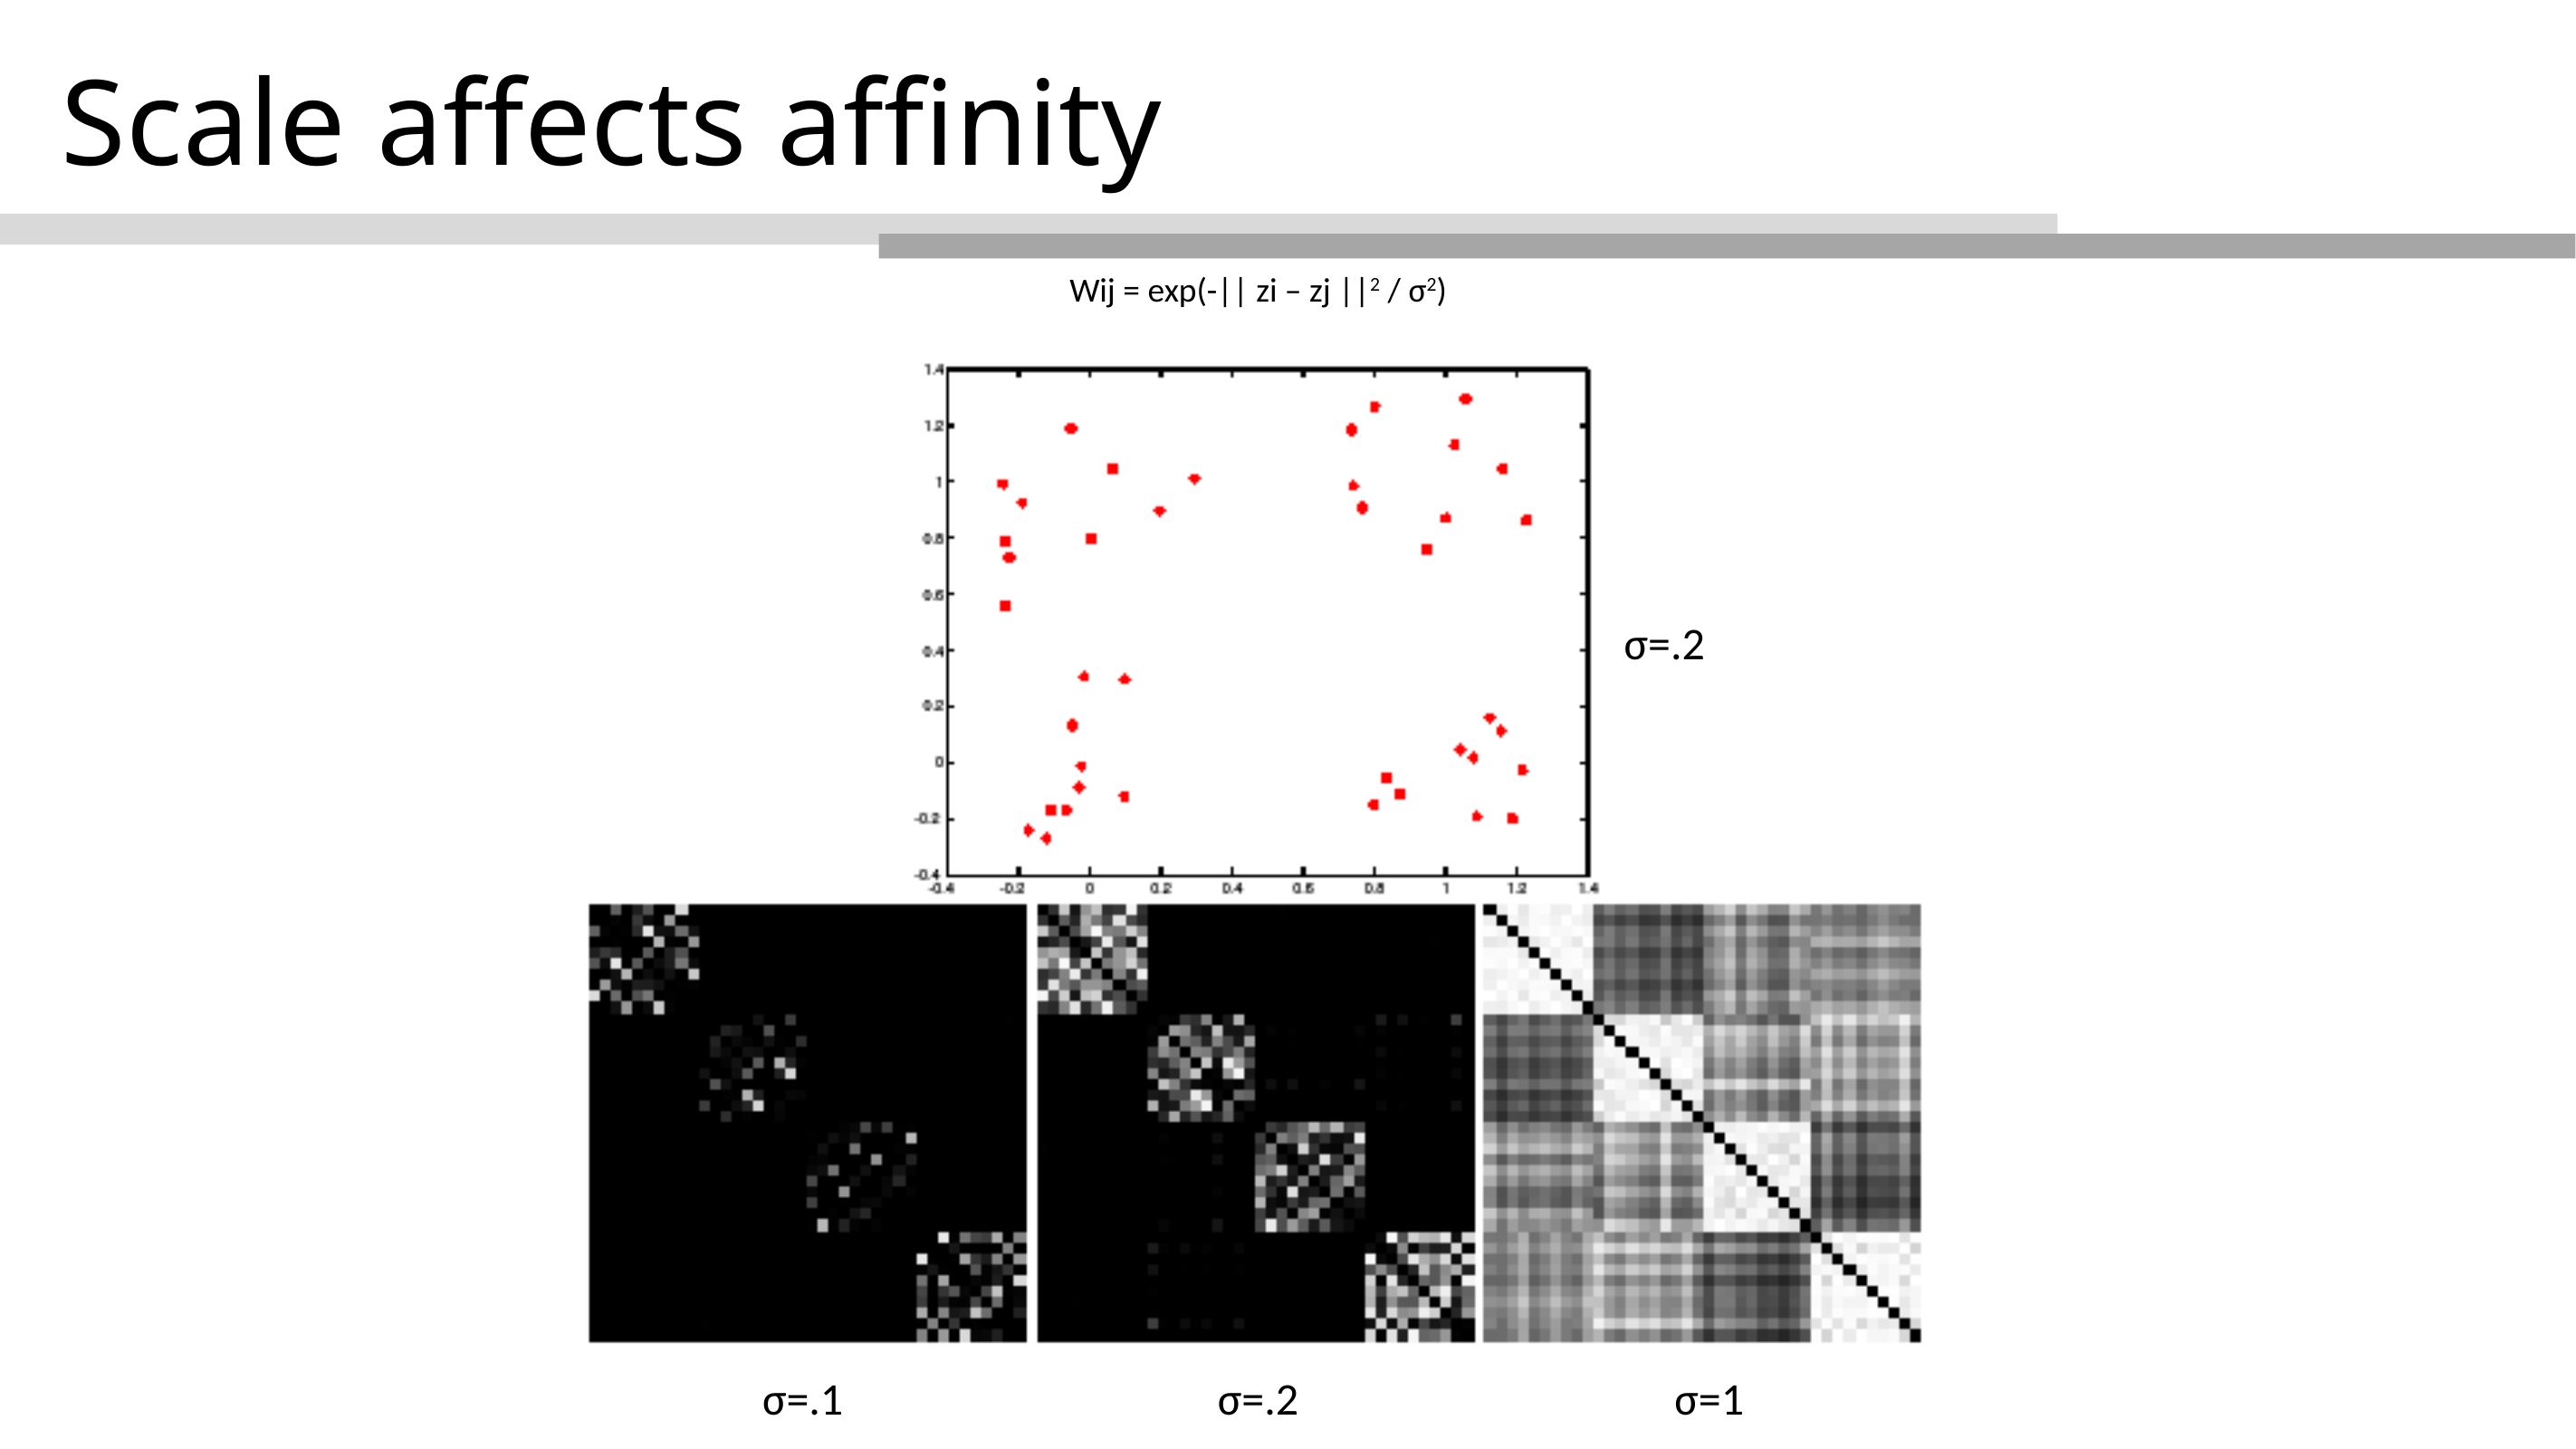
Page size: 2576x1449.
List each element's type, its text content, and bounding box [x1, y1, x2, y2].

title Scale affects affinity [47, 29, 2524, 226]
text_box σ=.2 [1210, 1362, 1307, 1433]
text_box σ=1 [1667, 1362, 1752, 1433]
text_box σ=.1 [754, 1362, 851, 1433]
picture [563, 357, 1954, 1362]
text_box Wij = exp(-|| zi – zj ||2 / σ2) [1061, 260, 1455, 317]
